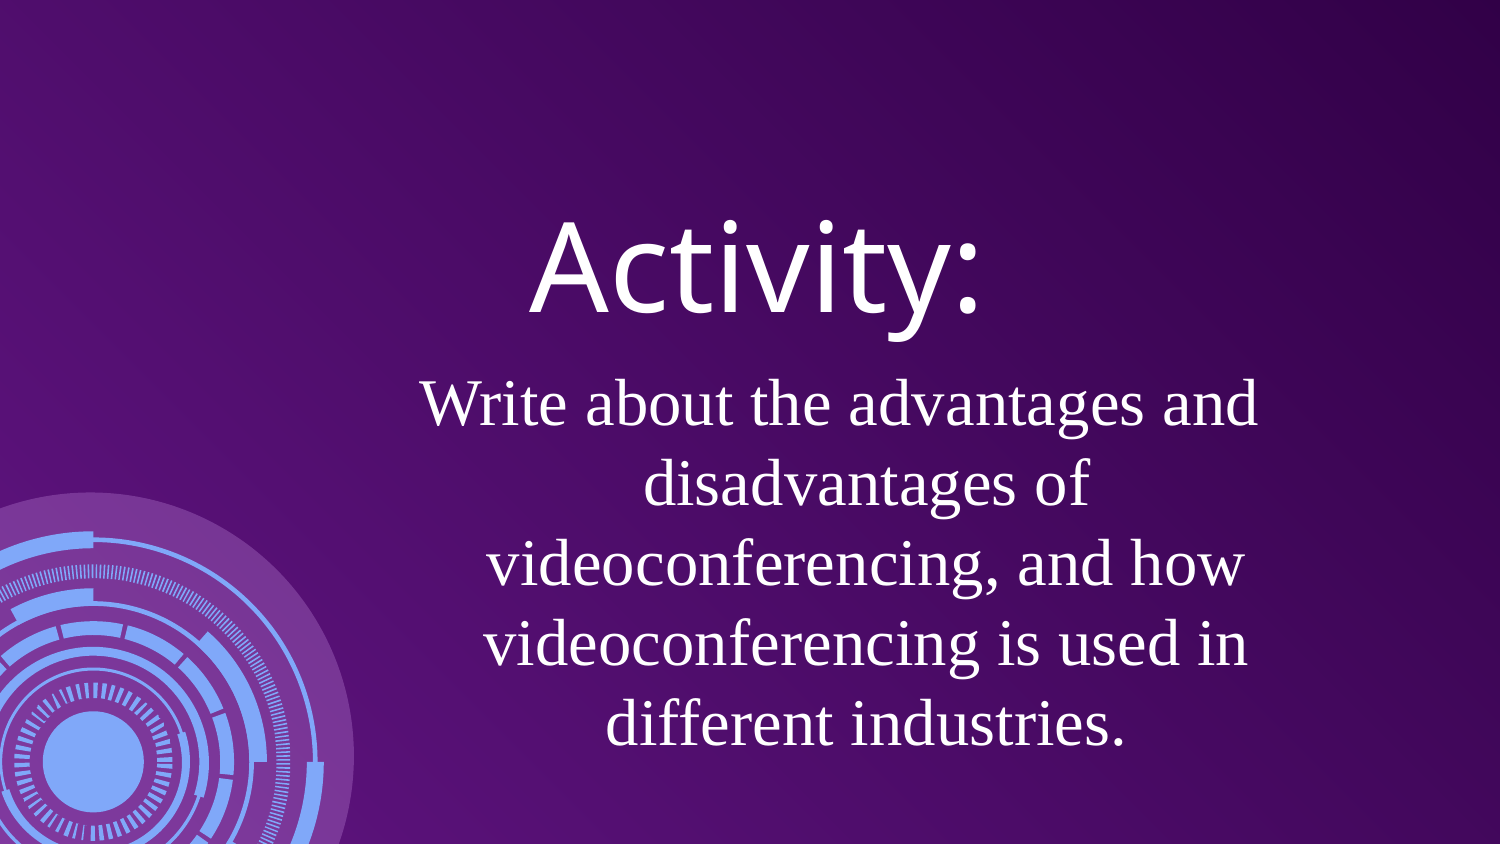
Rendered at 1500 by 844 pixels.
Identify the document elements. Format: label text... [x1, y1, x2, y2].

subtitle Write about the advantages and disadvantages of videoconferencing, and how videoconferencing is used in different industries. [335, 357, 1325, 800]
title Activity: [211, 66, 1304, 460]
